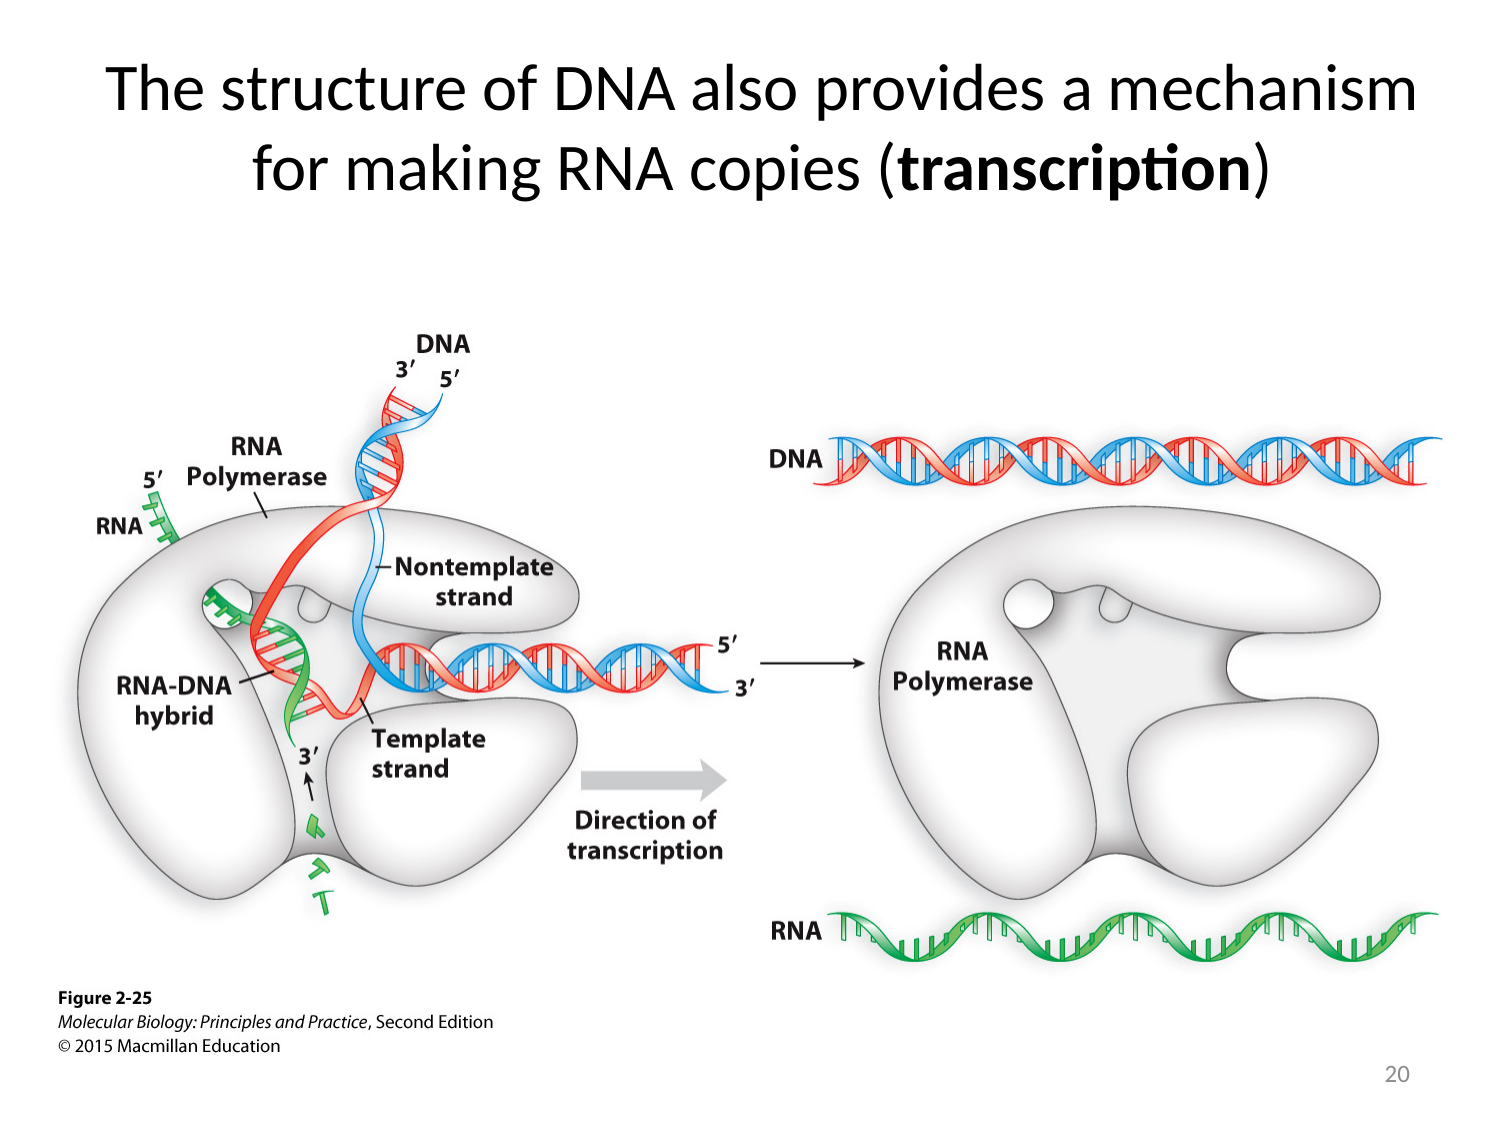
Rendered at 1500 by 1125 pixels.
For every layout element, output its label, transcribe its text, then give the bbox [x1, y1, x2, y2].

text_box The structure of DNA also provides a mechanism for making RNA copies (transcription) [50, 36, 1476, 267]
slide_number 20 [1074, 1069, 1425, 1103]
picture [49, 324, 1451, 1060]
